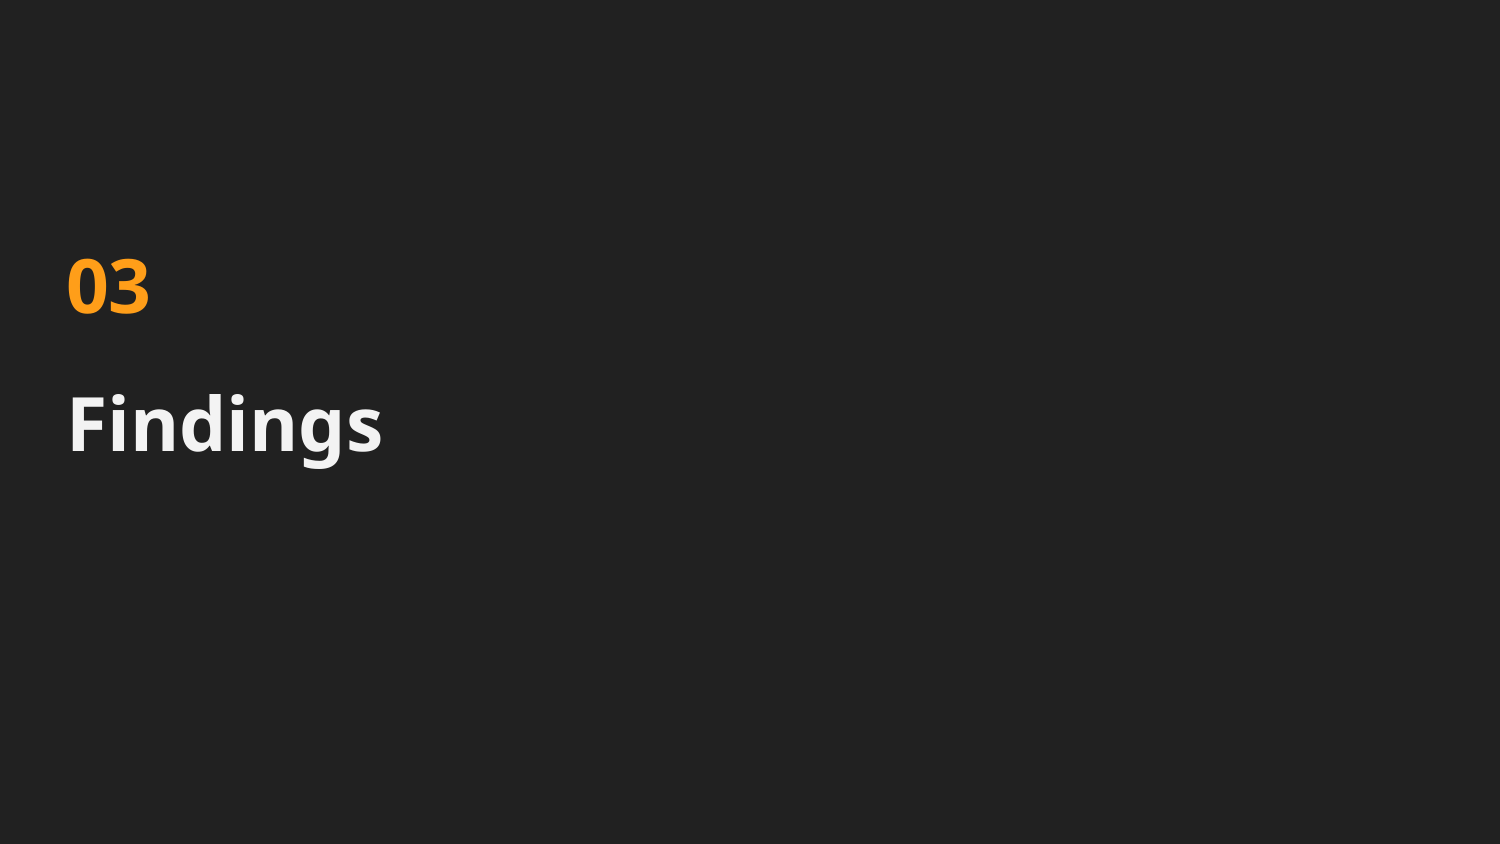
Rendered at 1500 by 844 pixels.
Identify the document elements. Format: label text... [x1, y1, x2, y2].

title Findings [51, 353, 1449, 491]
title 03 [51, 214, 1449, 353]
